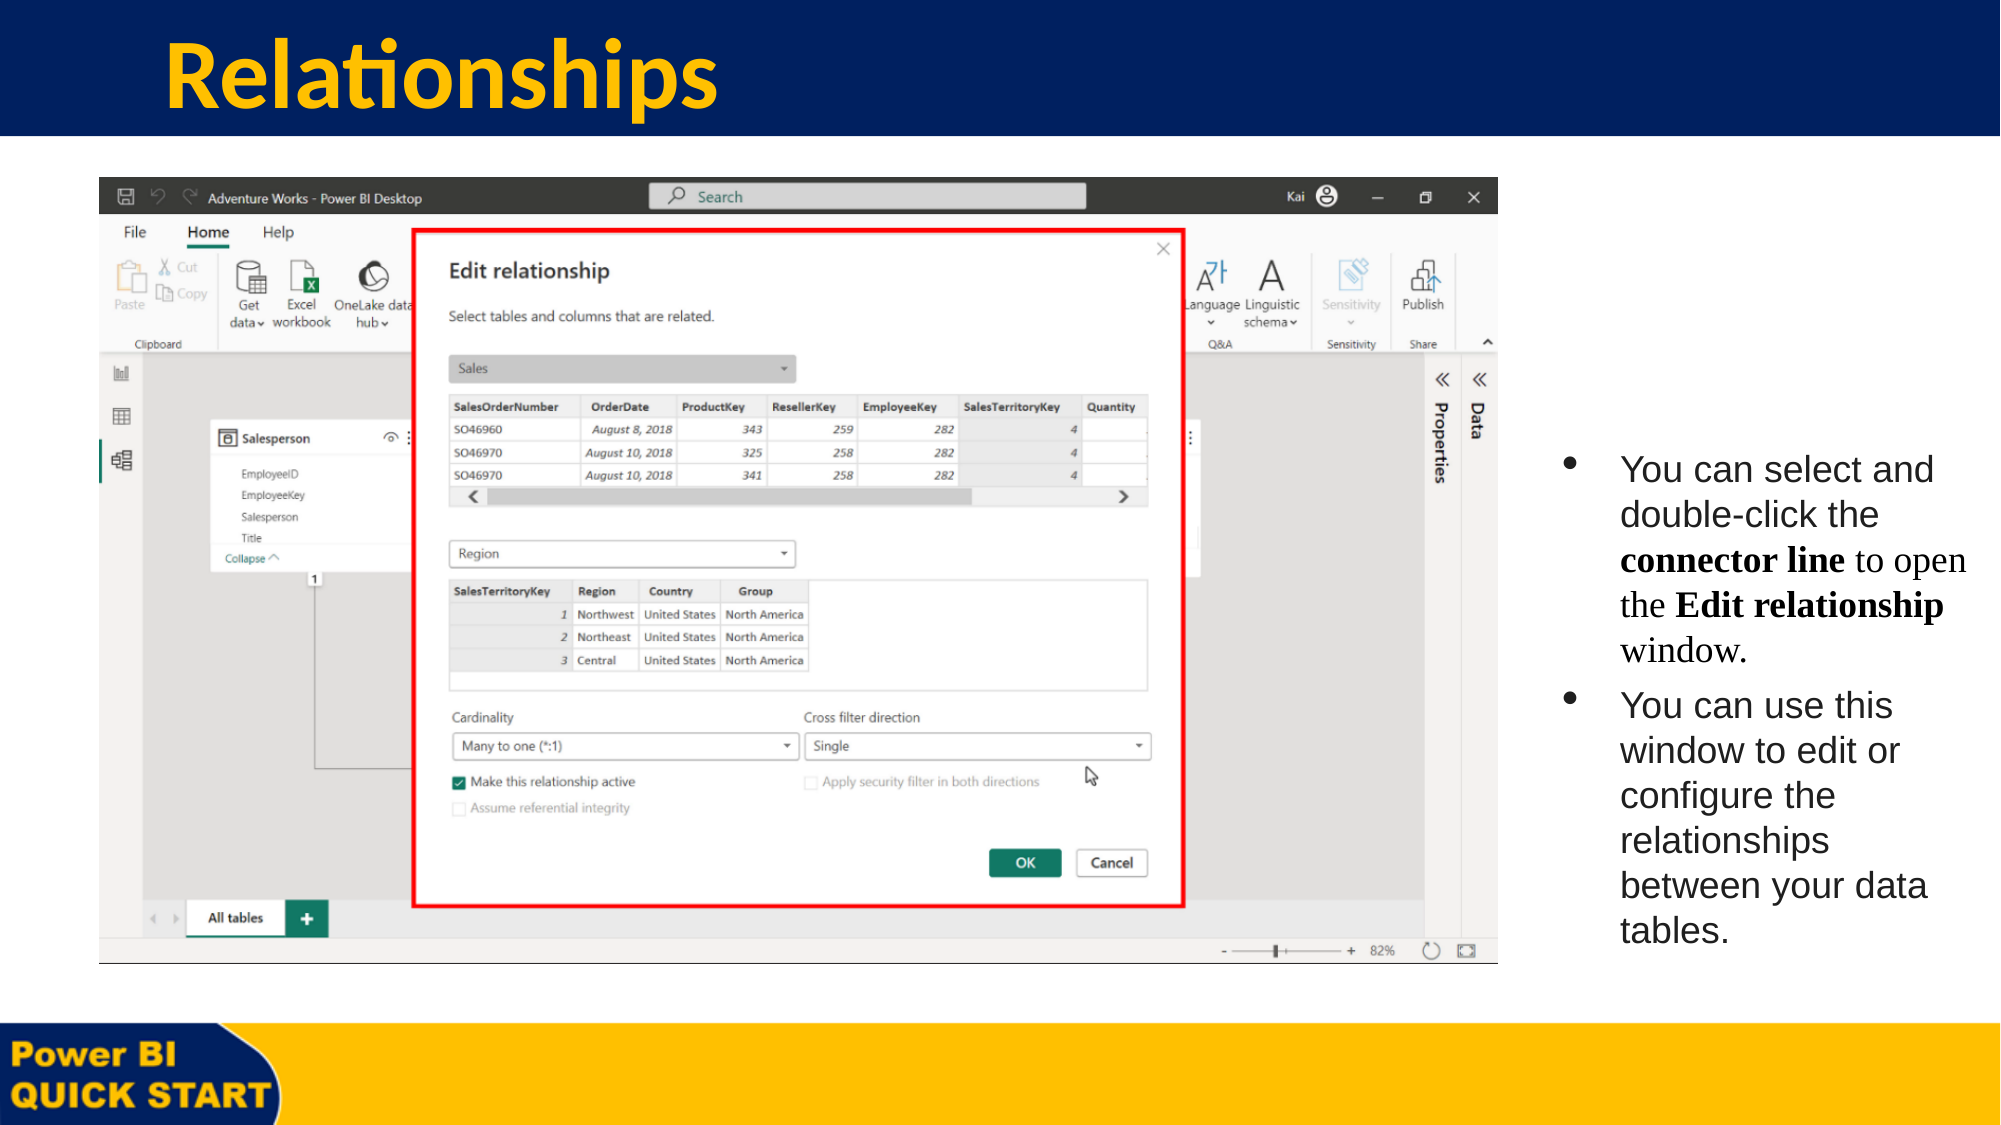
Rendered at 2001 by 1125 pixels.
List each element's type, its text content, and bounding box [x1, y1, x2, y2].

picture [0, 0, 2001, 1125]
text_box Relationships [0, 0, 2000, 137]
text_box You can select and double-click the connector line to open the Edit relationship window. You can use this window to edit or configure the relationships between your data tables. [1548, 437, 1986, 958]
